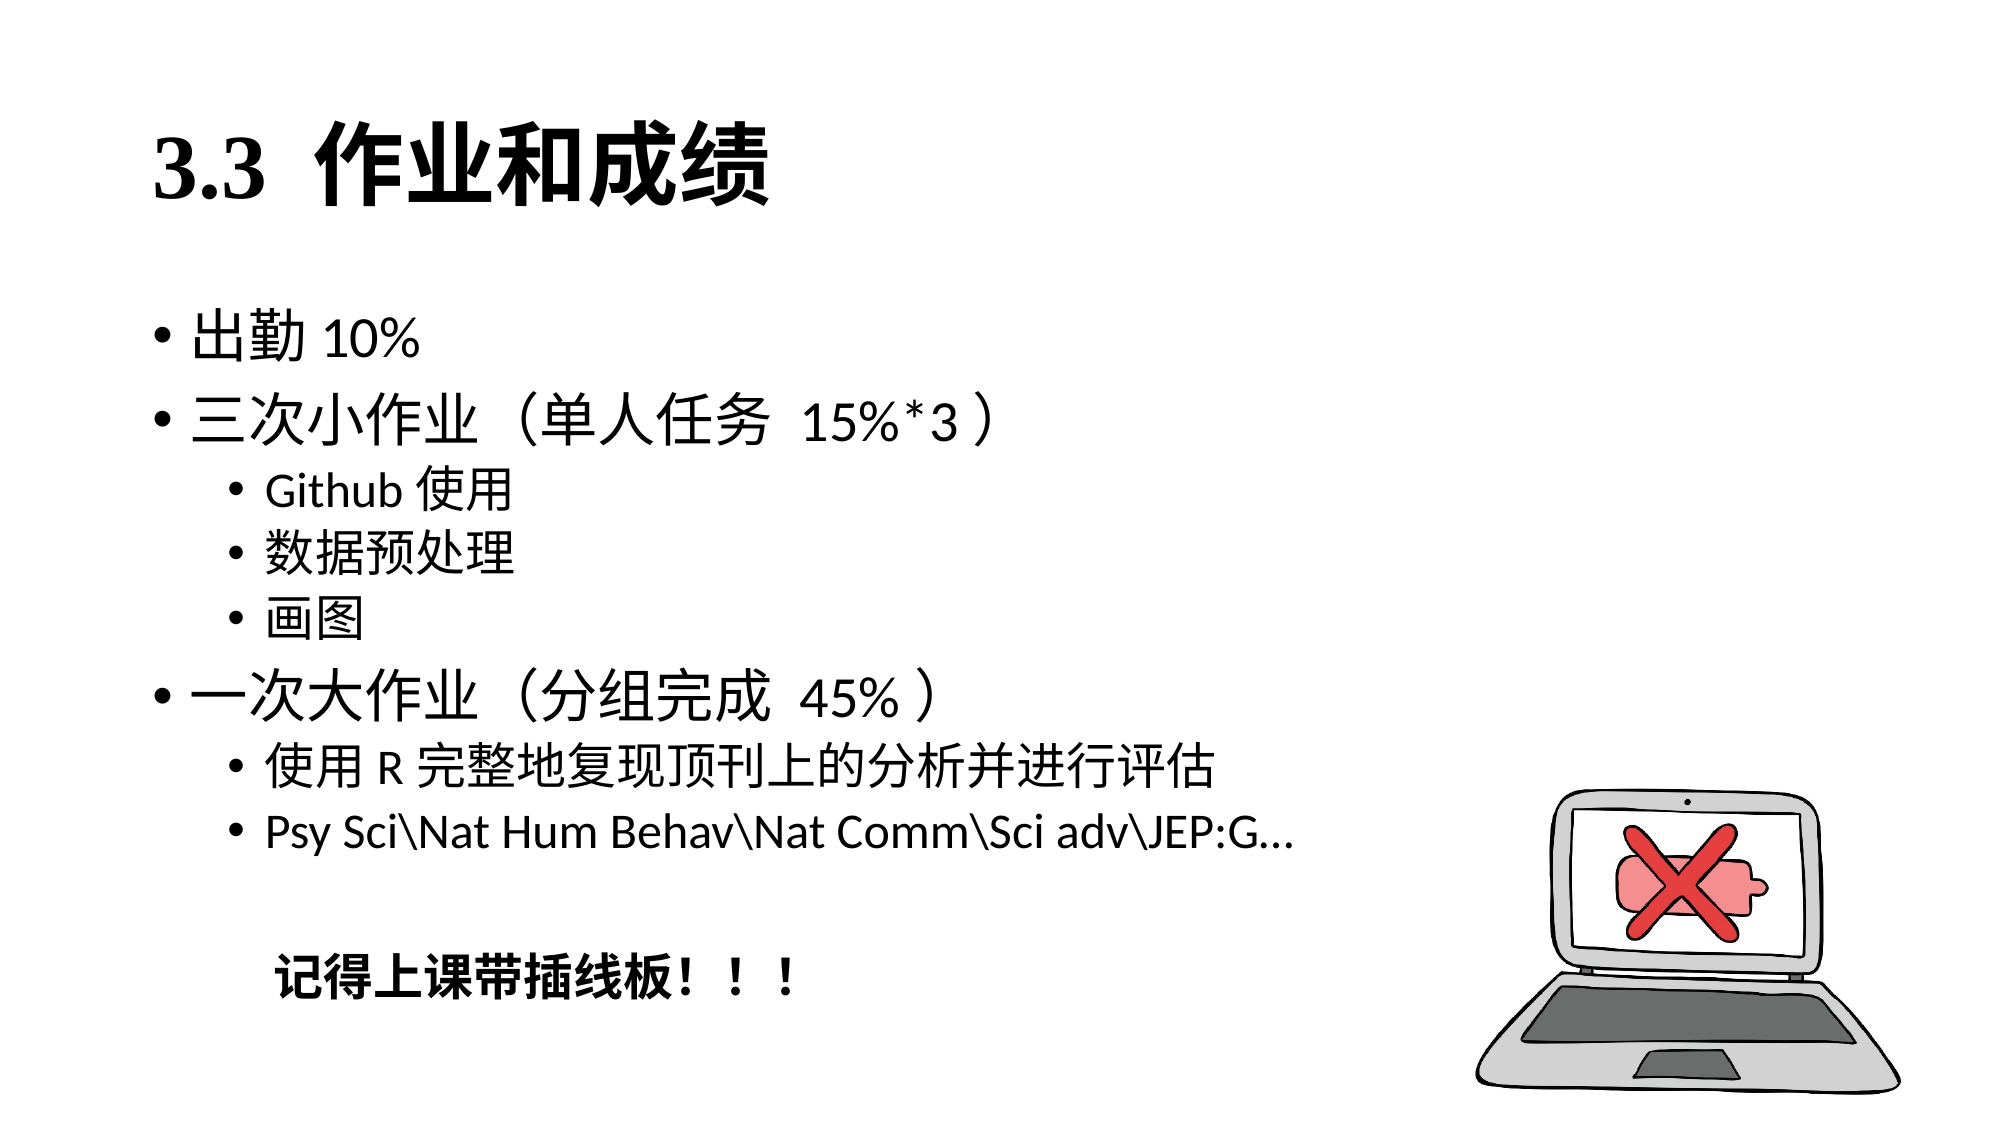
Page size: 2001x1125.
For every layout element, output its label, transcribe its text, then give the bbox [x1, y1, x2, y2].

picture [1447, 758, 1929, 1125]
text_box 记得上课带插线板！！！ [238, 938, 809, 1013]
title 3.3 作业和成绩 [137, 59, 1863, 278]
list 出勤10% 三次小作业（单人任务 15%*3） Github使用 数据预处理 画图 一次大作业（分组完成 45%） 使用R完整地复现顶刊上的分析并进行评估 Psy Sci\Nat Hum Behav\Nat Comm\Sci adv\JEP:G… [137, 299, 1863, 1014]
